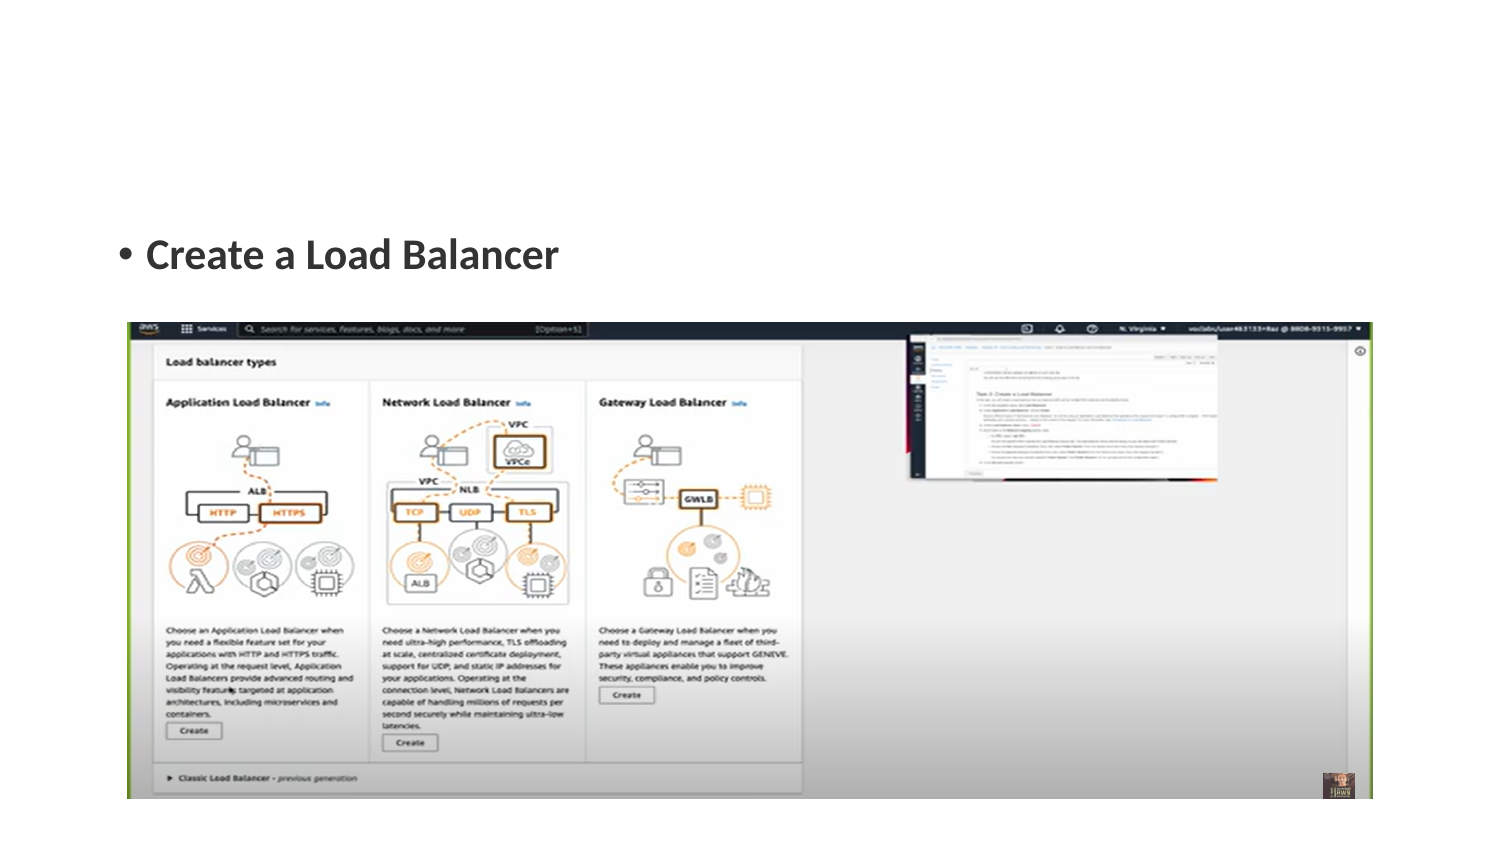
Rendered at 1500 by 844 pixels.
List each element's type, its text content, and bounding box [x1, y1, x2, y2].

picture [127, 322, 1373, 799]
list Create a Load Balancer [103, 224, 1397, 760]
